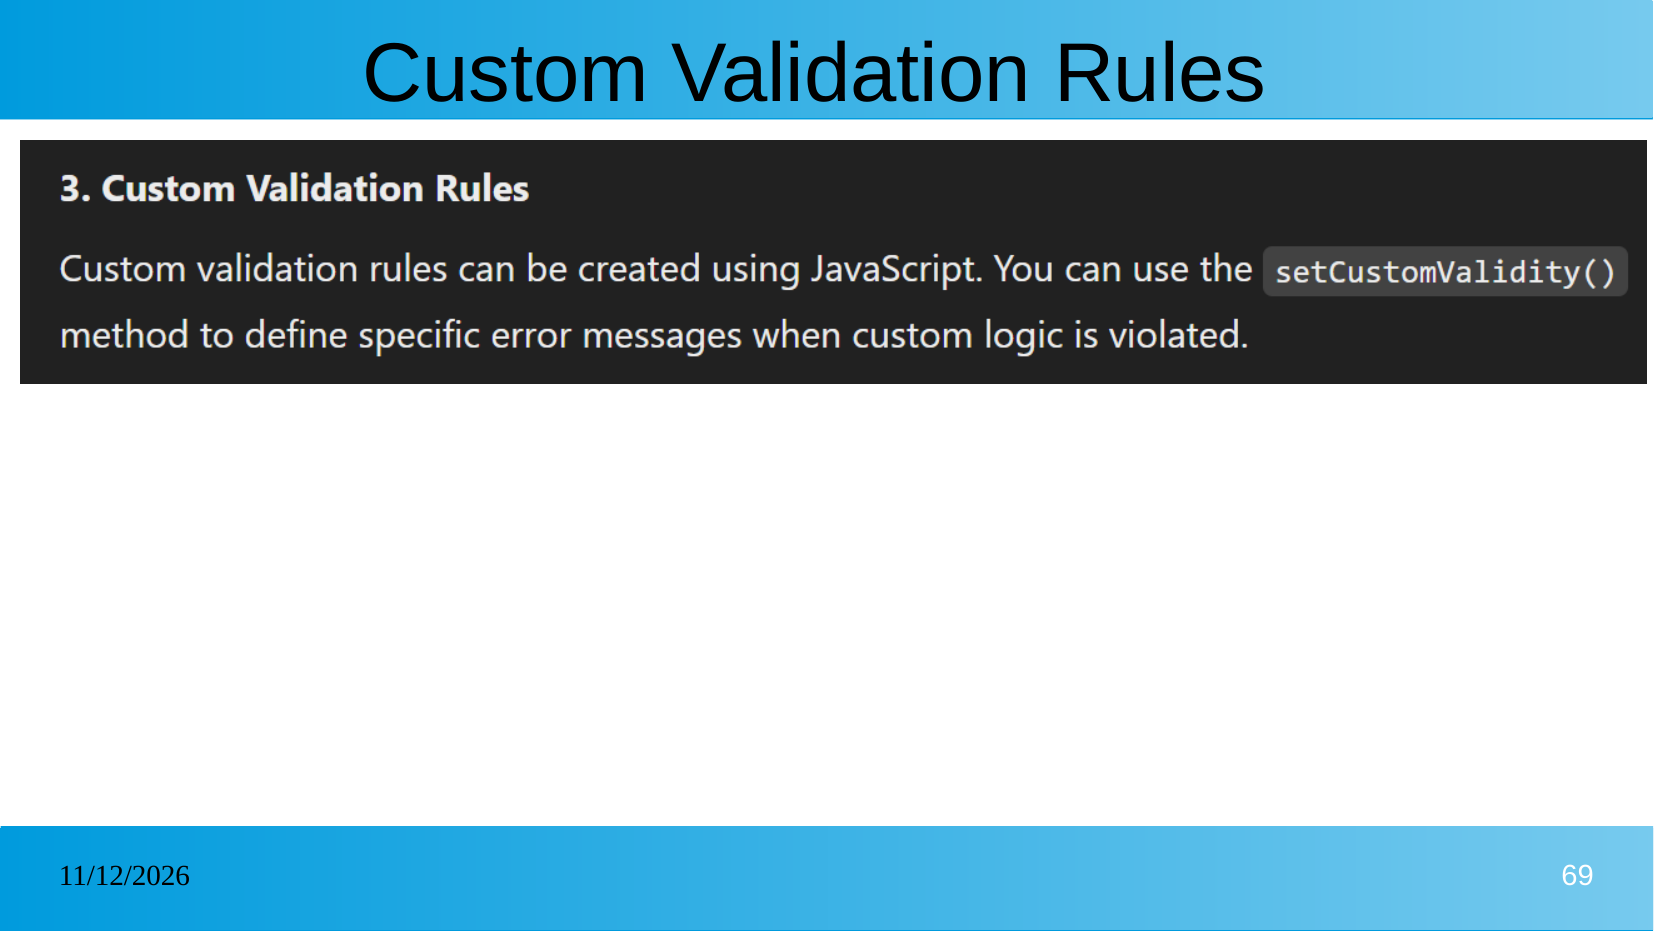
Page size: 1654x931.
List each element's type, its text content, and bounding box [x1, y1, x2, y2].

title Custom Validation Rules [59, 29, 1594, 108]
picture [20, 139, 1648, 384]
slide_number 69 [1210, 856, 1594, 915]
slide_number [59, 856, 443, 915]
